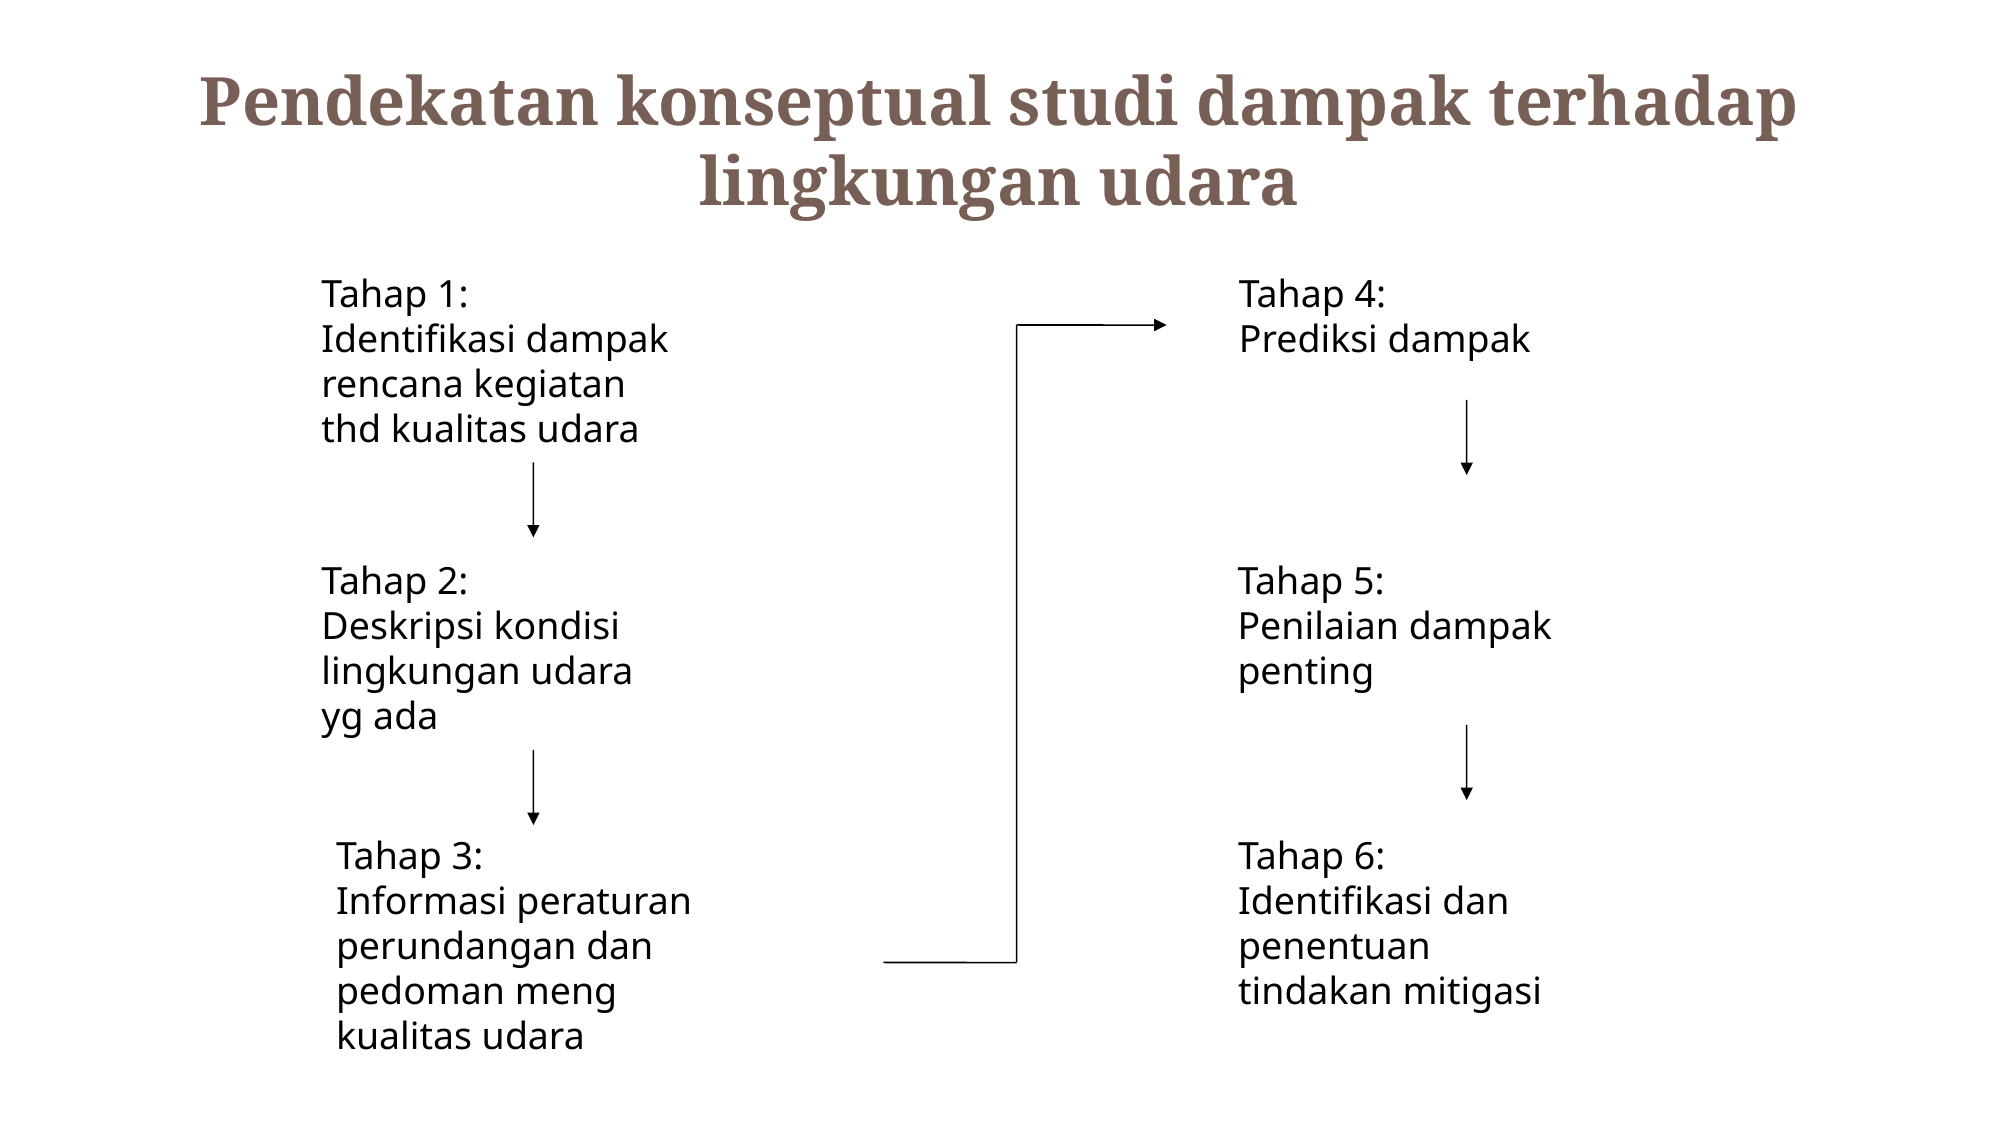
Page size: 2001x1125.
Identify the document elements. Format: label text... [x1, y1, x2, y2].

text_box [1460, 399, 1473, 475]
text_box Pendekatan konseptual studi dampak terhadap lingkungan udara [99, 45, 1900, 233]
text_box [527, 749, 540, 826]
text_box [1016, 318, 1167, 332]
text_box Tahap 1: Identifikasi dampak rencana kegiatan thd kualitas udara [306, 262, 684, 458]
text_box Tahap 4: Prediksi dampak [1224, 262, 1546, 368]
text_box [527, 462, 540, 538]
text_box Tahap 2: Deskripsi kondisi lingkungan udara yg ada [306, 549, 659, 745]
text_box Tahap 3: Informasi peraturan perundangan dan pedoman meng kualitas udara [321, 824, 708, 1065]
text_box [1460, 724, 1473, 800]
text_box Tahap 6: Identifikasi dan penentuan tindakan mitigasi [1223, 824, 1557, 1020]
text_box Tahap 5: Penilaian dampak penting [1222, 549, 1567, 700]
